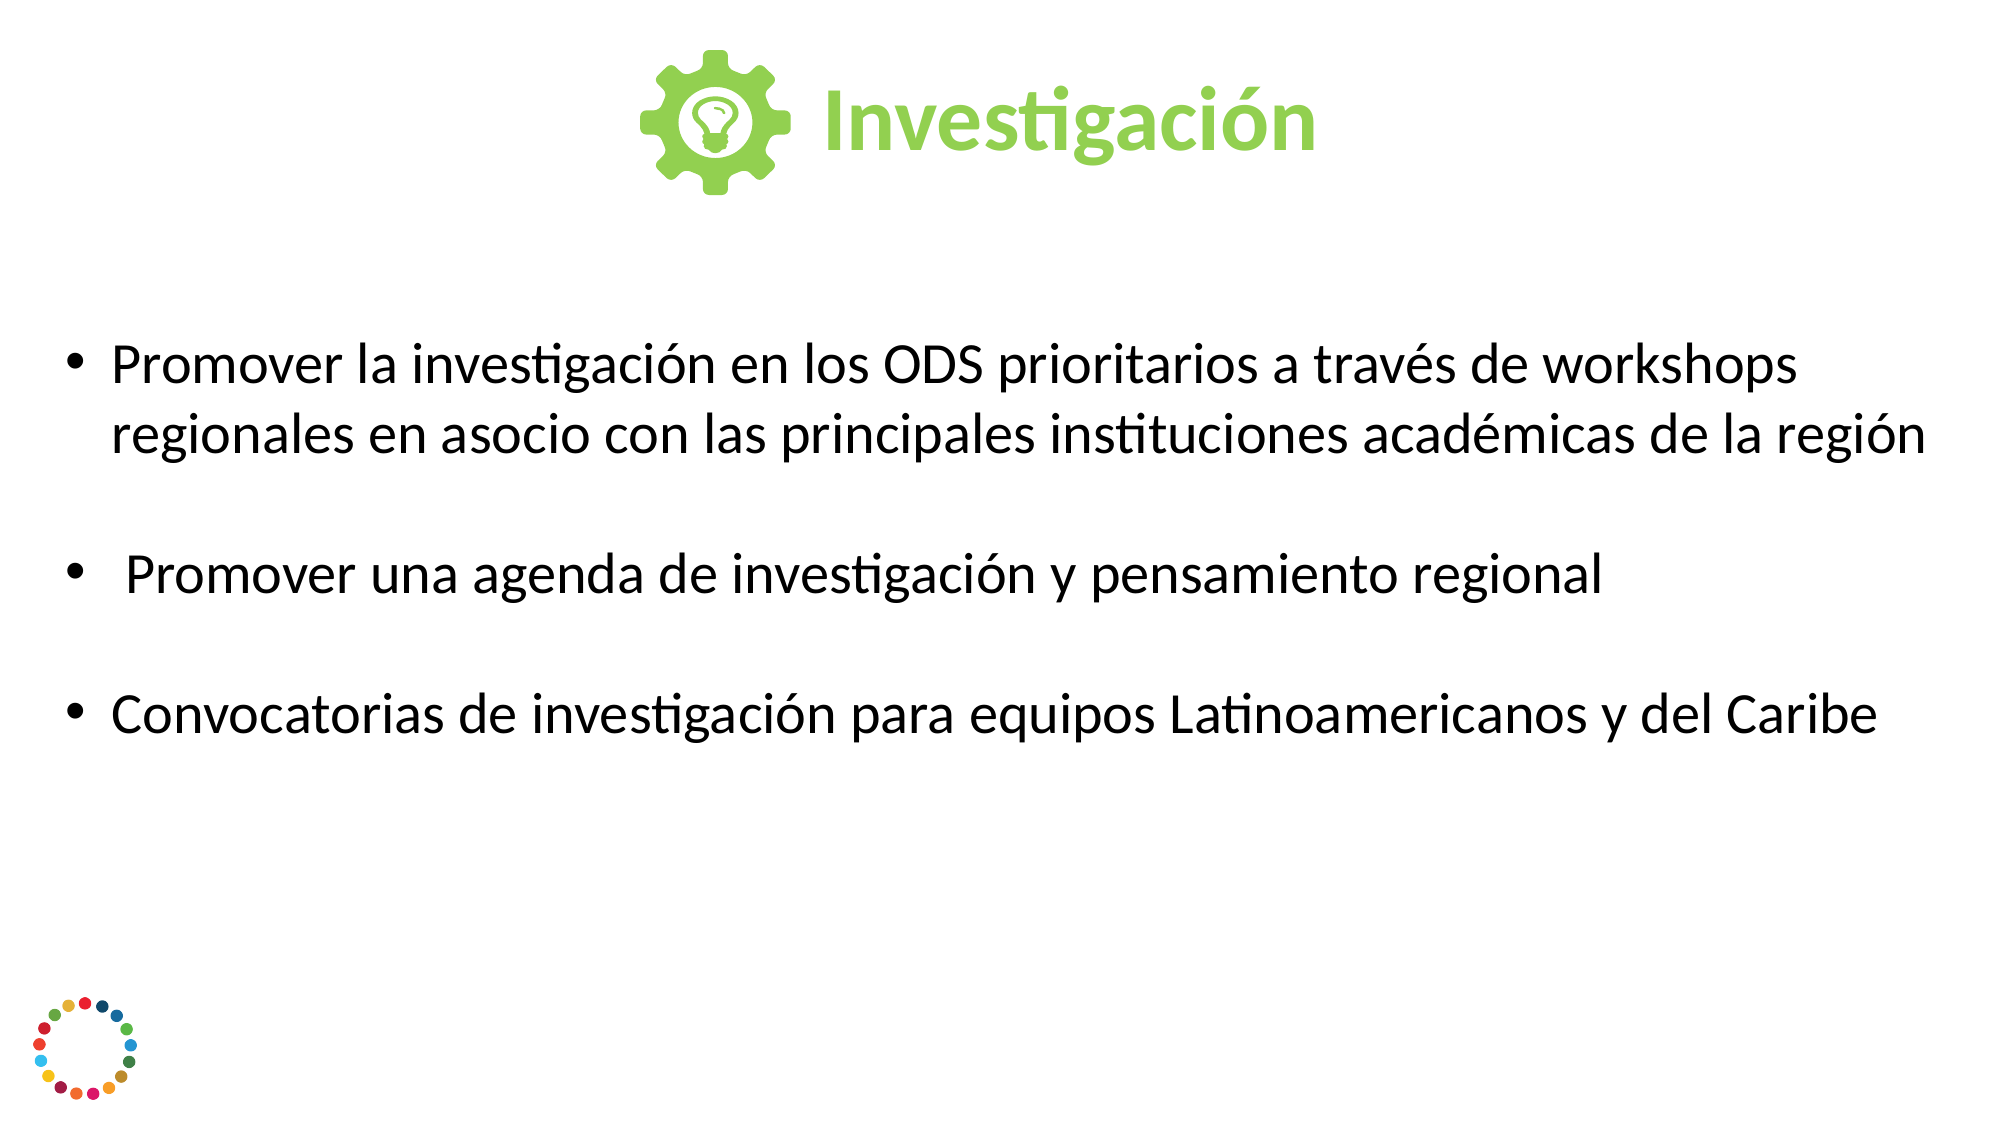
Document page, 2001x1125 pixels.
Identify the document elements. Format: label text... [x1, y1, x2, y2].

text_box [640, 24, 1360, 203]
text_box Promover la investigación en los ODS prioritarios a través de workshops regionales en asocio con las principales instituciones académicas de la región Promover una agenda de investigación y pensamiento regional Convocatorias de investigación para equipos Latinoamericanos y del Caribe [50, 318, 1969, 753]
picture [33, 997, 137, 1100]
